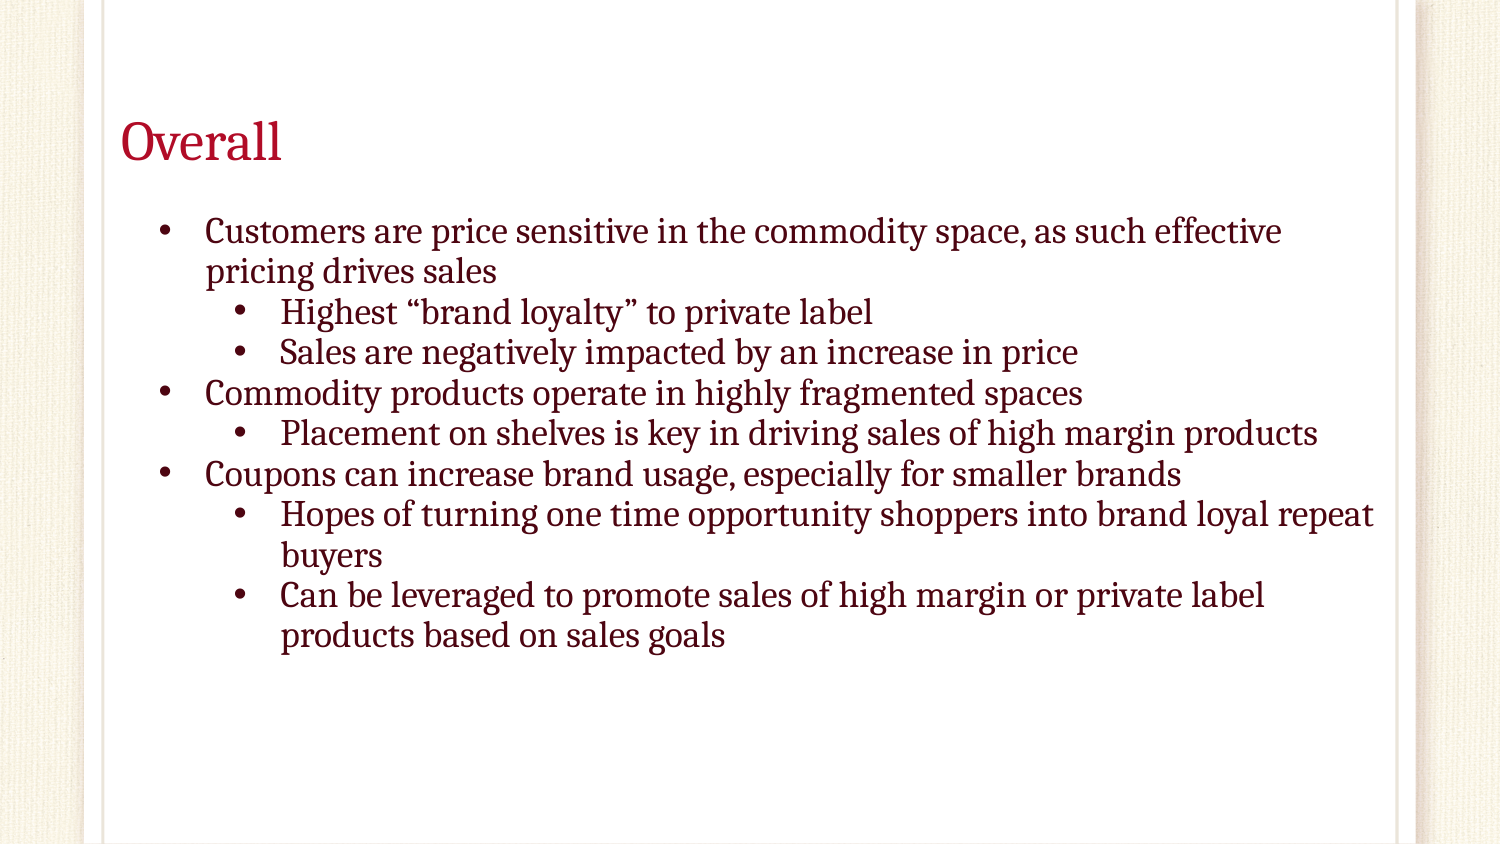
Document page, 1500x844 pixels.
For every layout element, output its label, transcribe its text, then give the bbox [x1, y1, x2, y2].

list Customers are price sensitive in the commodity space, as such effective pricing drives sales Highest “brand loyalty” to private label Sales are negatively impacted by an increase in price Commodity products operate in highly fragmented spaces Placement on shelves is key in driving sales of high margin products Coupons can increase brand usage, especially for smaller brands Hopes of turning one time opportunity shoppers into brand loyal repeat buyers Can be leveraged to promote sales of high margin or private label products based on sales goals [106, 203, 1396, 761]
title Overall [106, 39, 1313, 180]
picture [0, 0, 84, 844]
picture [1416, 0, 1500, 844]
